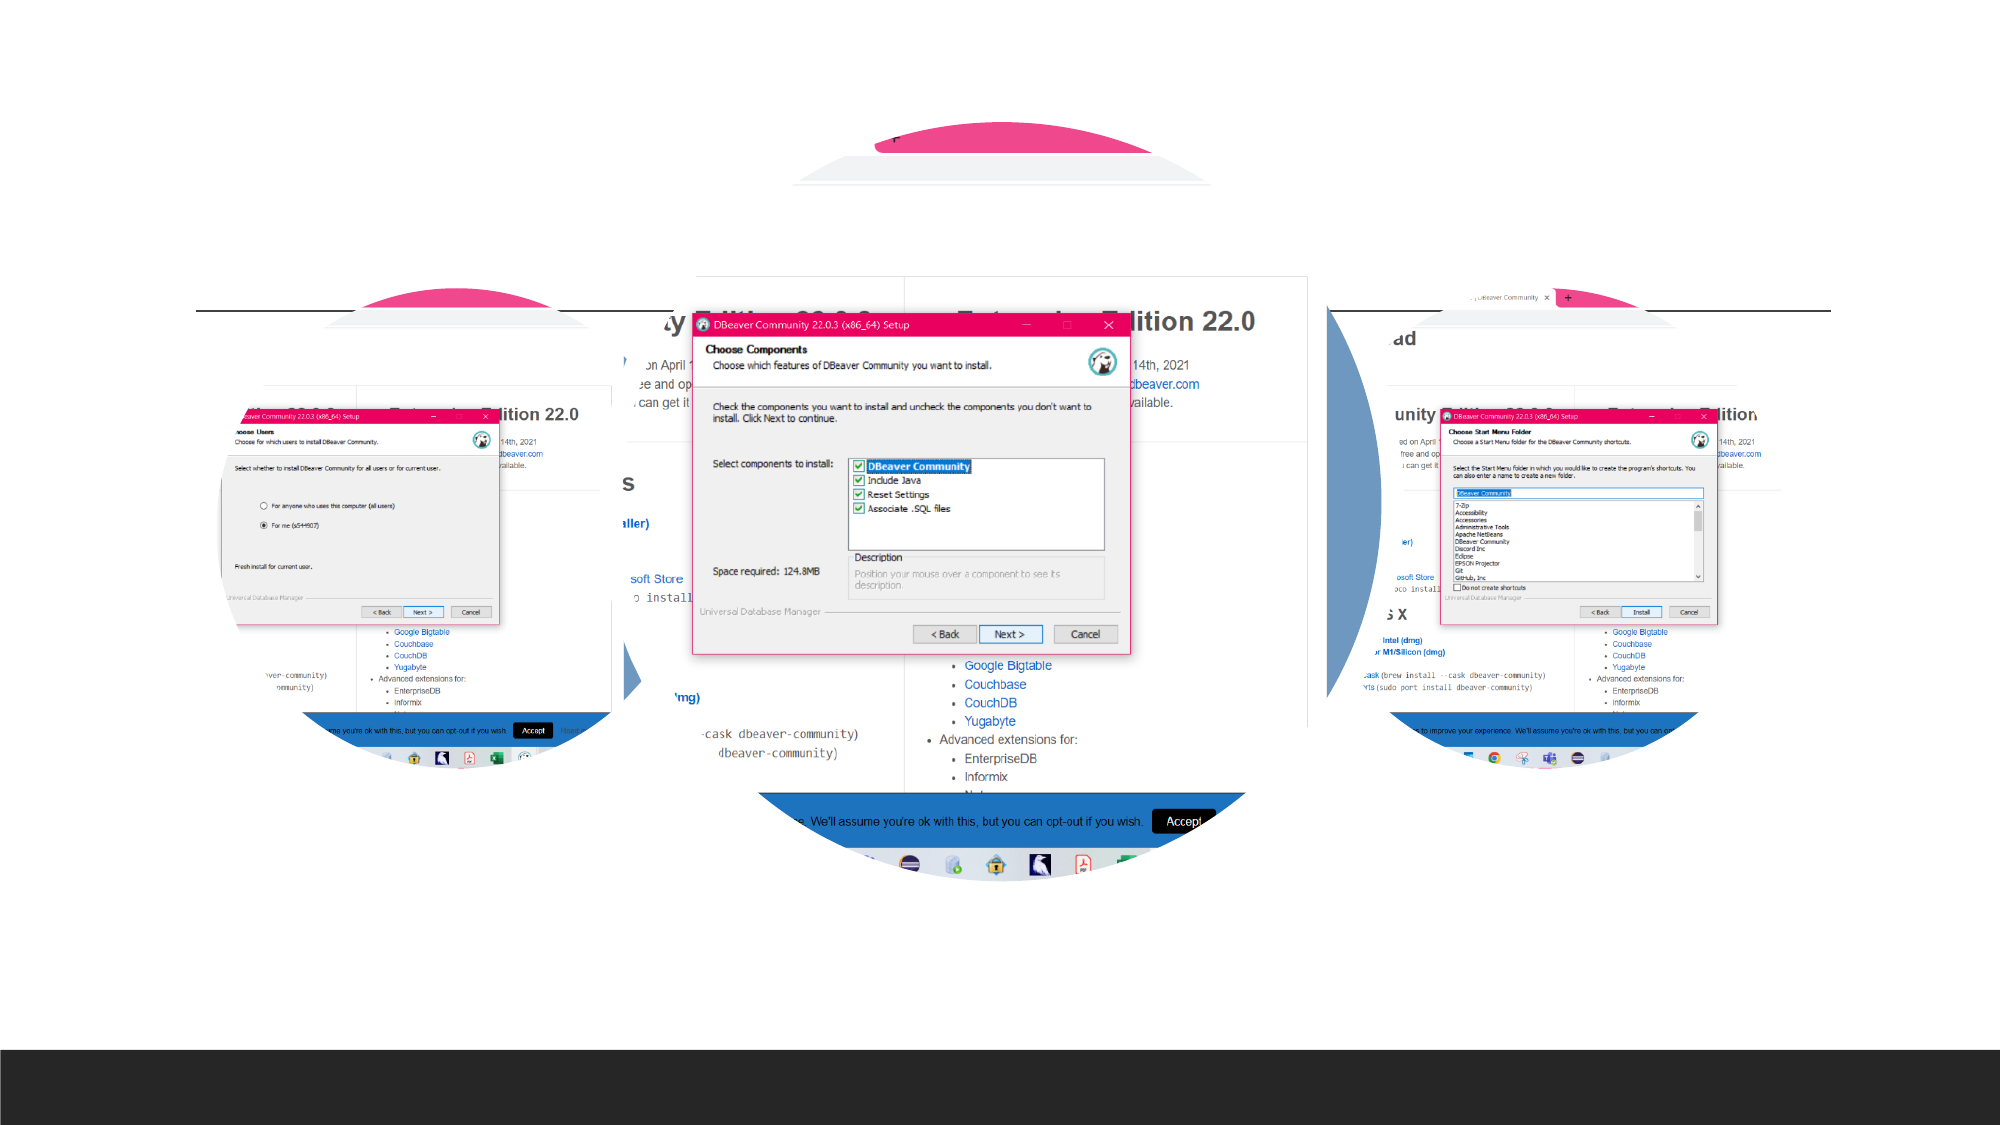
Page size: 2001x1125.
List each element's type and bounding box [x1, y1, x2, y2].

picture [215, 121, 1785, 882]
